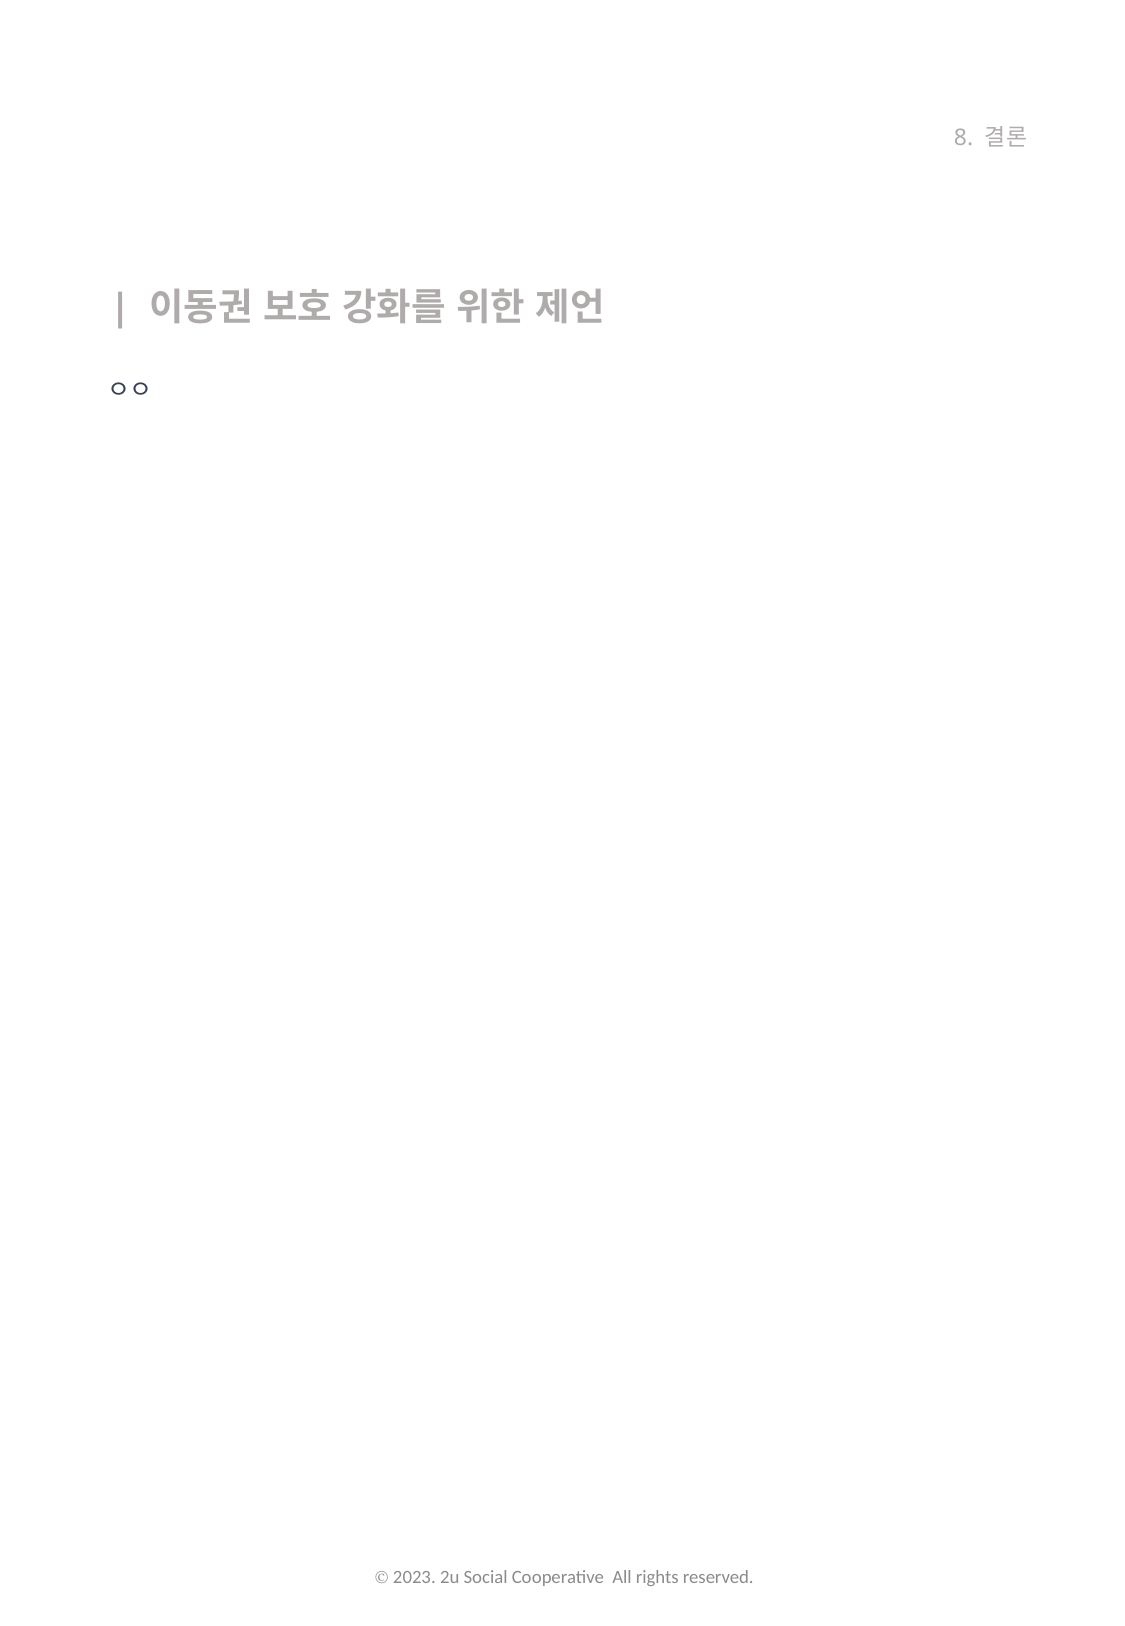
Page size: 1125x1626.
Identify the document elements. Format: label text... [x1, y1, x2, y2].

text_box 8. 결론 [479, 101, 1043, 158]
text_box ㅇㅇ [92, 366, 1033, 411]
text_box | 이동권 보호 강화를 위한 제언 [94, 275, 920, 336]
footer Ⓒ 2023. 2u Social Cooperative All rights reserved. [353, 1550, 775, 1603]
